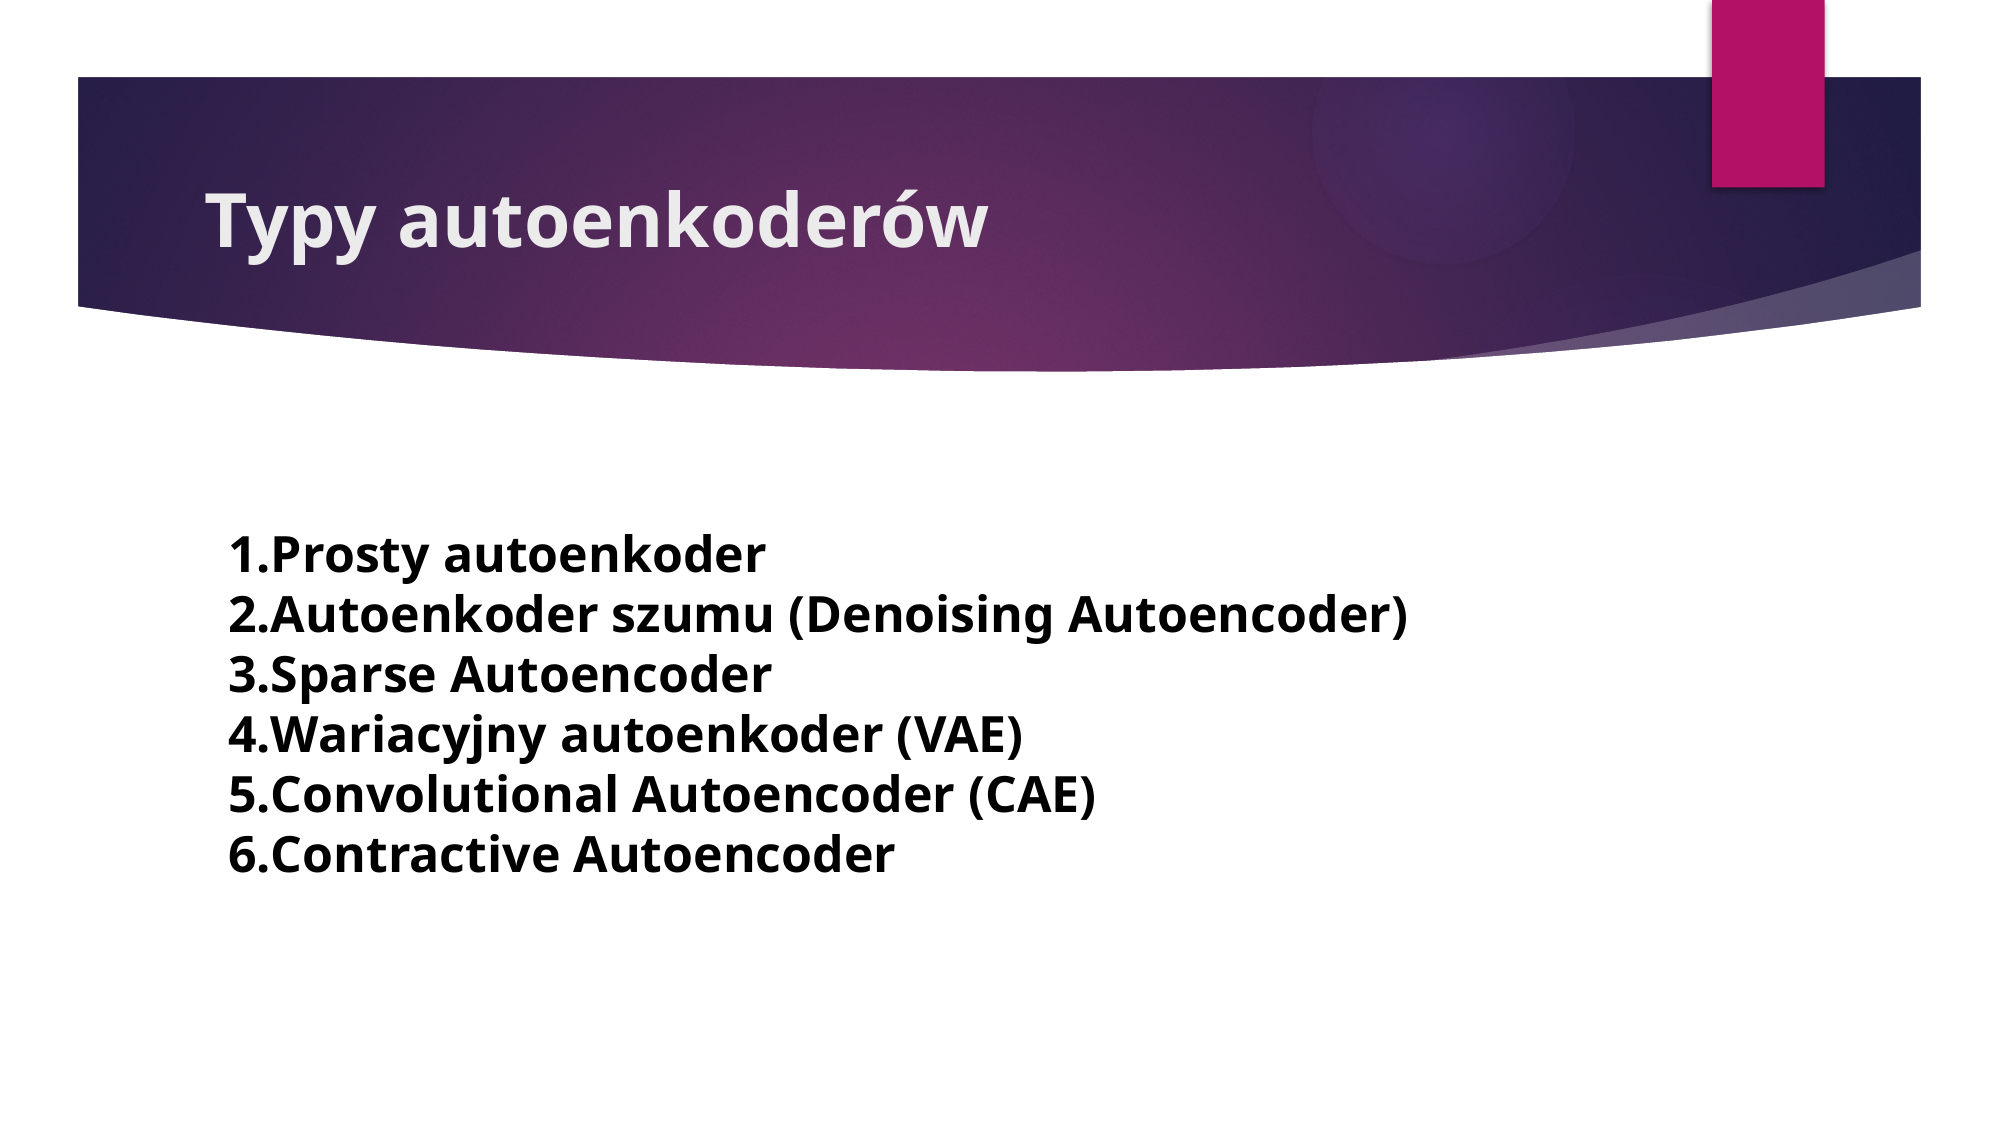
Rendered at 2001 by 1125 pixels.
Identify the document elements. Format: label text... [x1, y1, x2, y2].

title Typy autoenkoderów [189, 159, 1627, 276]
text_box Prosty autoenkoder Autoenkoder szumu (Denoising Autoencoder) Sparse Autoencoder Wariacyjny autoenkoder (VAE) Convolutional Autoencoder (CAE) Contractive Autoencoder [213, 455, 1578, 890]
